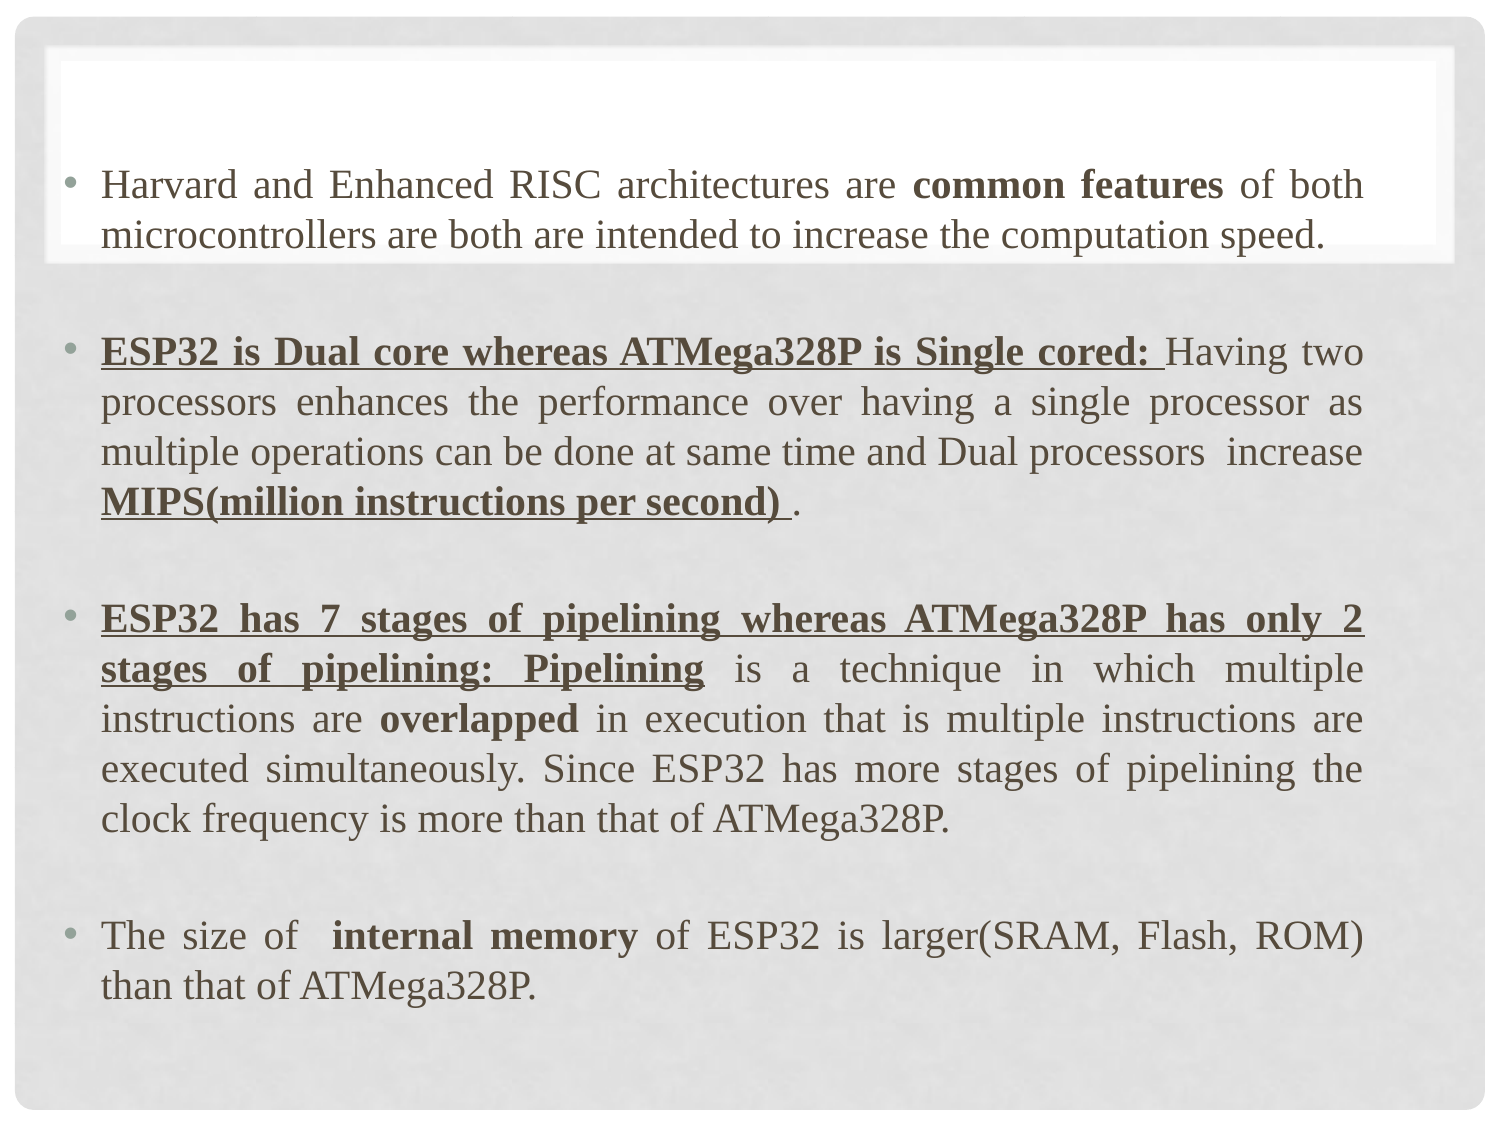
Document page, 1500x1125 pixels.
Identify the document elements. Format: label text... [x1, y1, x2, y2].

list Harvard and Enhanced RISC architectures are common features of both microcontrollers are both are intended to increase the computation speed. ESP32 is Dual core whereas ATMega328P is Single cored: Having two processors enhances the performance over having a single processor as multiple operations can be done at same time and Dual processors increase MIPS(million instructions per second) . ESP32 has 7 stages of pipelining whereas ATMega328P has only 2 stages of pipelining: Pipelining is a technique in which multiple instructions are overlapped in execution that is multiple instructions are executed simultaneously. Since ESP32 has more stages of pipelining the clock frequency is more than that of ATMega328P. The size of internal memory of ESP32 is larger(SRAM, Flash, ROM) than that of ATMega328P. [29, 149, 1380, 1100]
